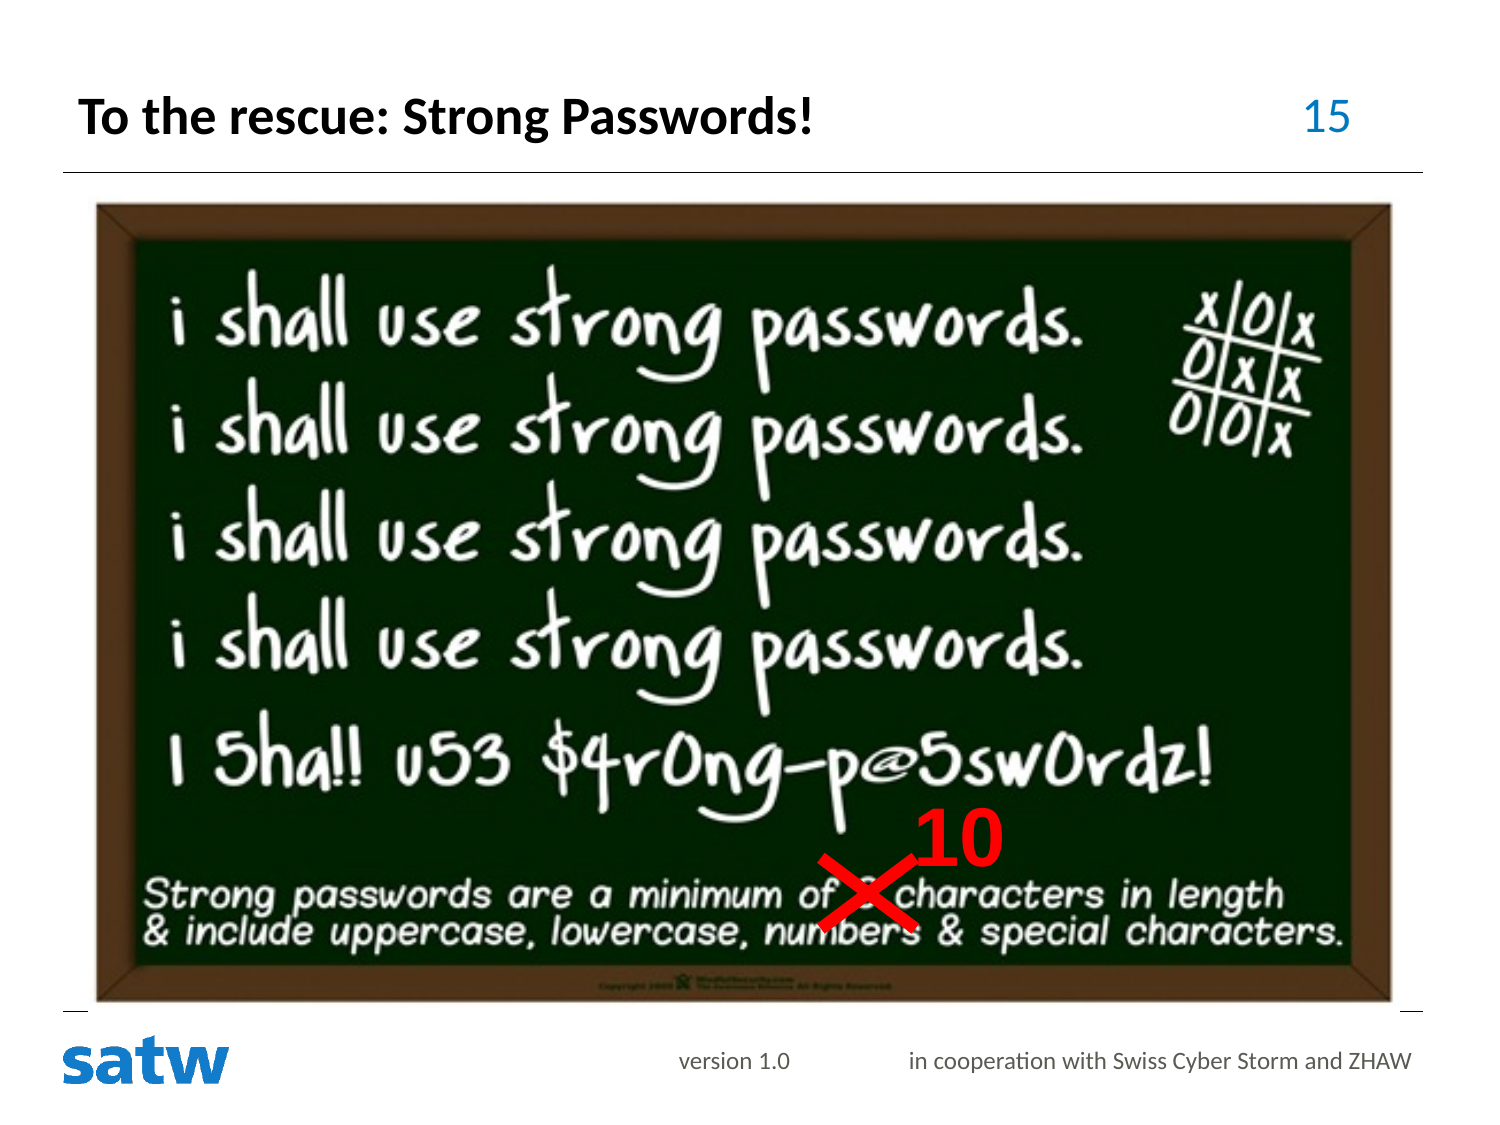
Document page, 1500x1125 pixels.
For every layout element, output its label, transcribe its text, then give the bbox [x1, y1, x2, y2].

footer in cooperation with Swiss Cyber Storm and ZHAW [844, 1029, 1428, 1090]
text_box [820, 786, 1022, 929]
picture [63, 1035, 229, 1084]
slide_number version 1.0 [664, 1029, 823, 1090]
picture [88, 195, 1400, 1012]
title To the rescue: Strong Passwords! [63, 54, 1203, 171]
slide_number 15 [1286, 54, 1424, 171]
